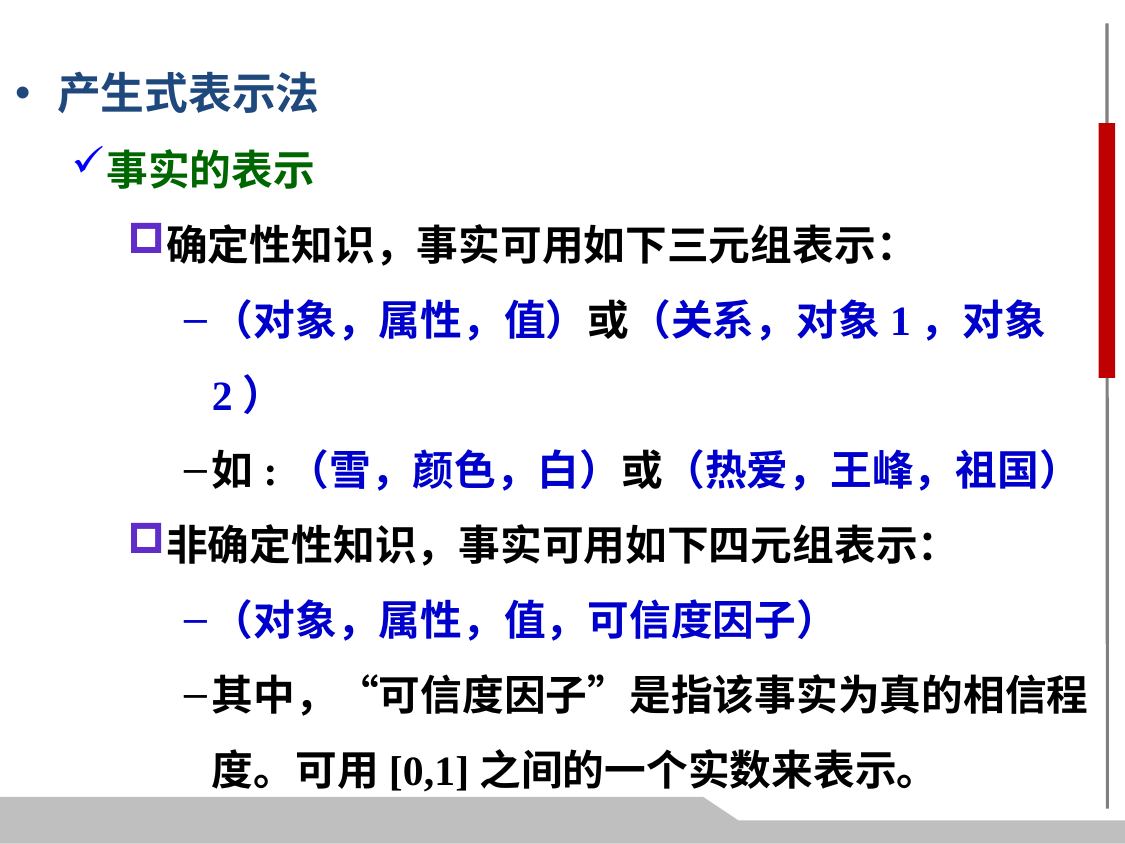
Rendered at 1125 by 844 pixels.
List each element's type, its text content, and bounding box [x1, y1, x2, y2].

list 产生式表示法 事实的表示 确定性知识，事实可用如下三元组表示： （对象，属性，值）或（关系，对象1，对象2） 如:（雪，颜色，白）或（热爱，王峰，祖国） 非确定性知识，事实可用如下四元组表示： （对象，属性，值，可信度因子） 其中，“可信度因子”是指该事实为真的相信程度。可用[0,1]之间的一个实数来表示。 [0, 32, 1125, 589]
